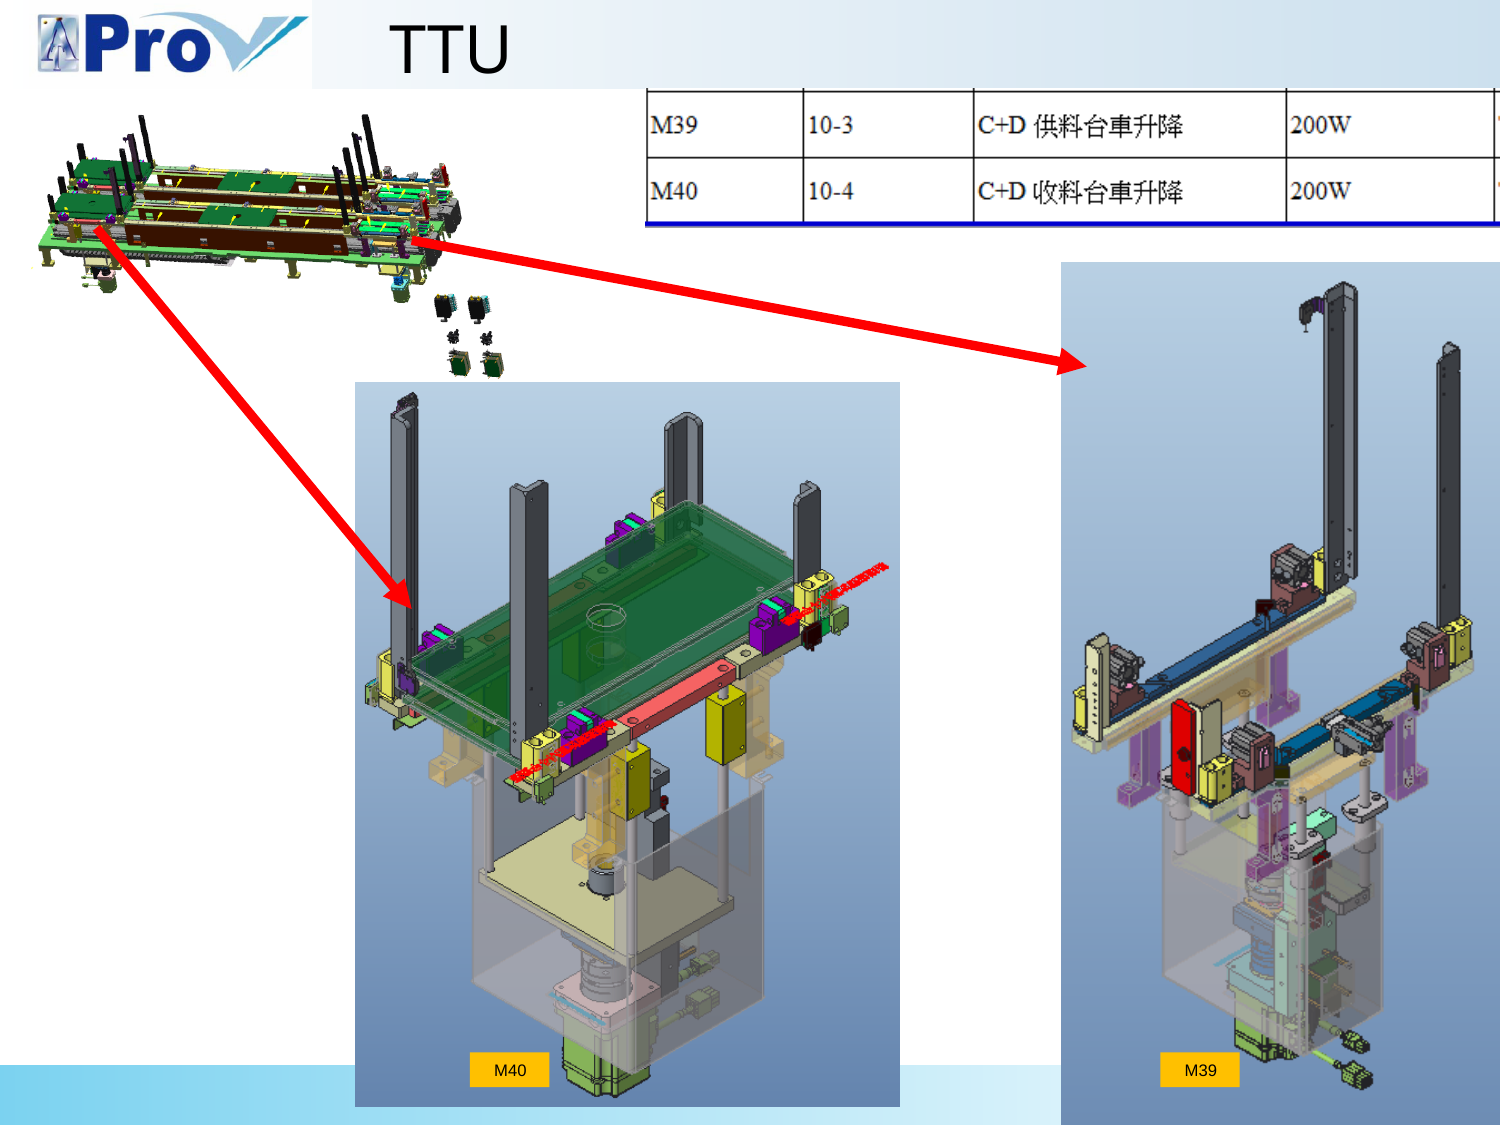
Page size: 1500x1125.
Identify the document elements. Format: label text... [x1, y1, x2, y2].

picture [1061, 262, 1500, 1125]
picture [31, 104, 511, 386]
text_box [96, 227, 412, 610]
picture [645, 88, 1500, 229]
text_box TTU [374, 4, 1500, 96]
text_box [411, 240, 1087, 367]
picture [29, 0, 312, 89]
picture [354, 367, 900, 1107]
